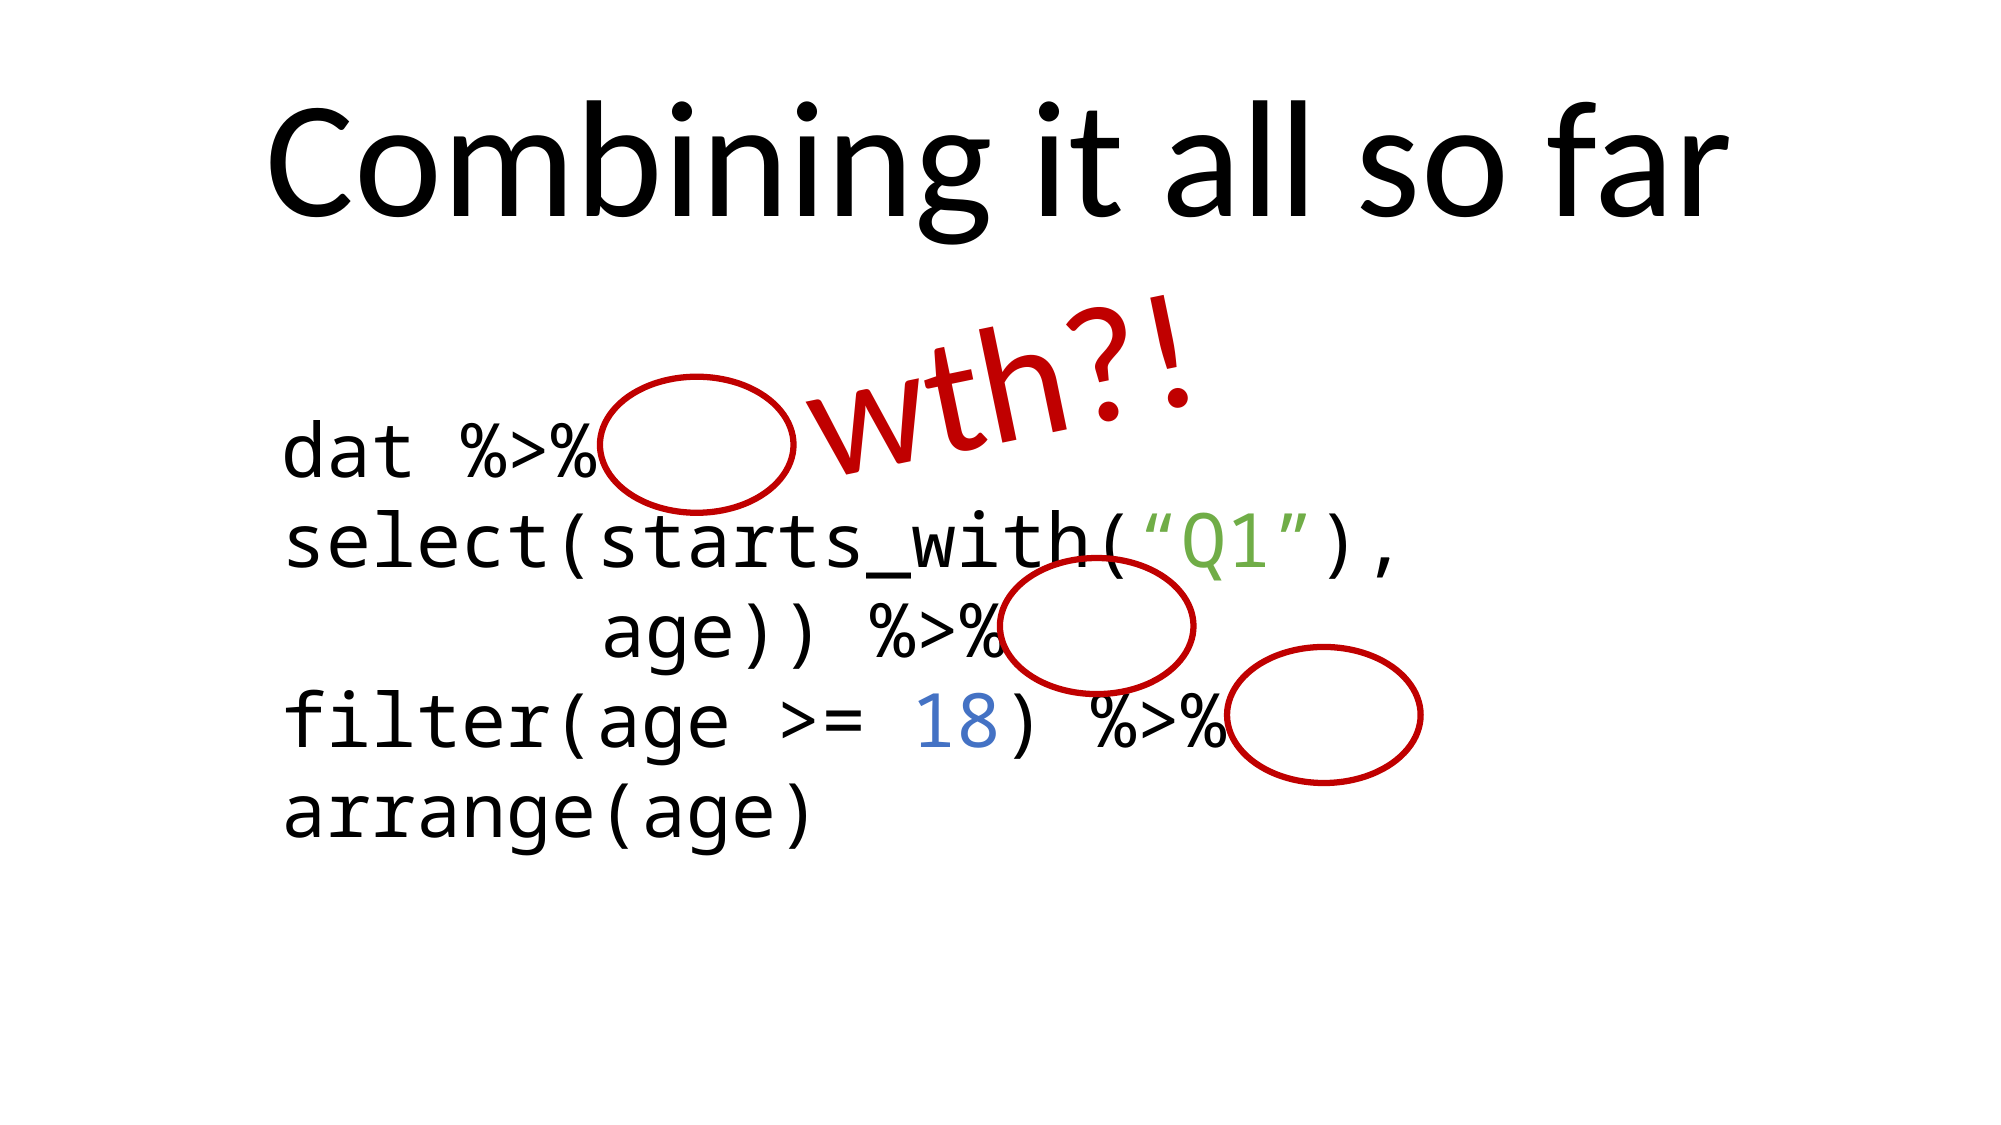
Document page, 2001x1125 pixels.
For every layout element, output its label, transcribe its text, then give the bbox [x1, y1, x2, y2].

text_box wth?! [770, 227, 1229, 524]
text_box [598, 375, 795, 514]
text_box [1226, 645, 1422, 785]
text_box [998, 556, 1195, 696]
text_box dat %>% select(starts_with(“Q1”), age)) %>% filter(age >= 18) %>% arrange(age) [191, 305, 1809, 860]
text_box Combining it all so far [251, 42, 1749, 258]
